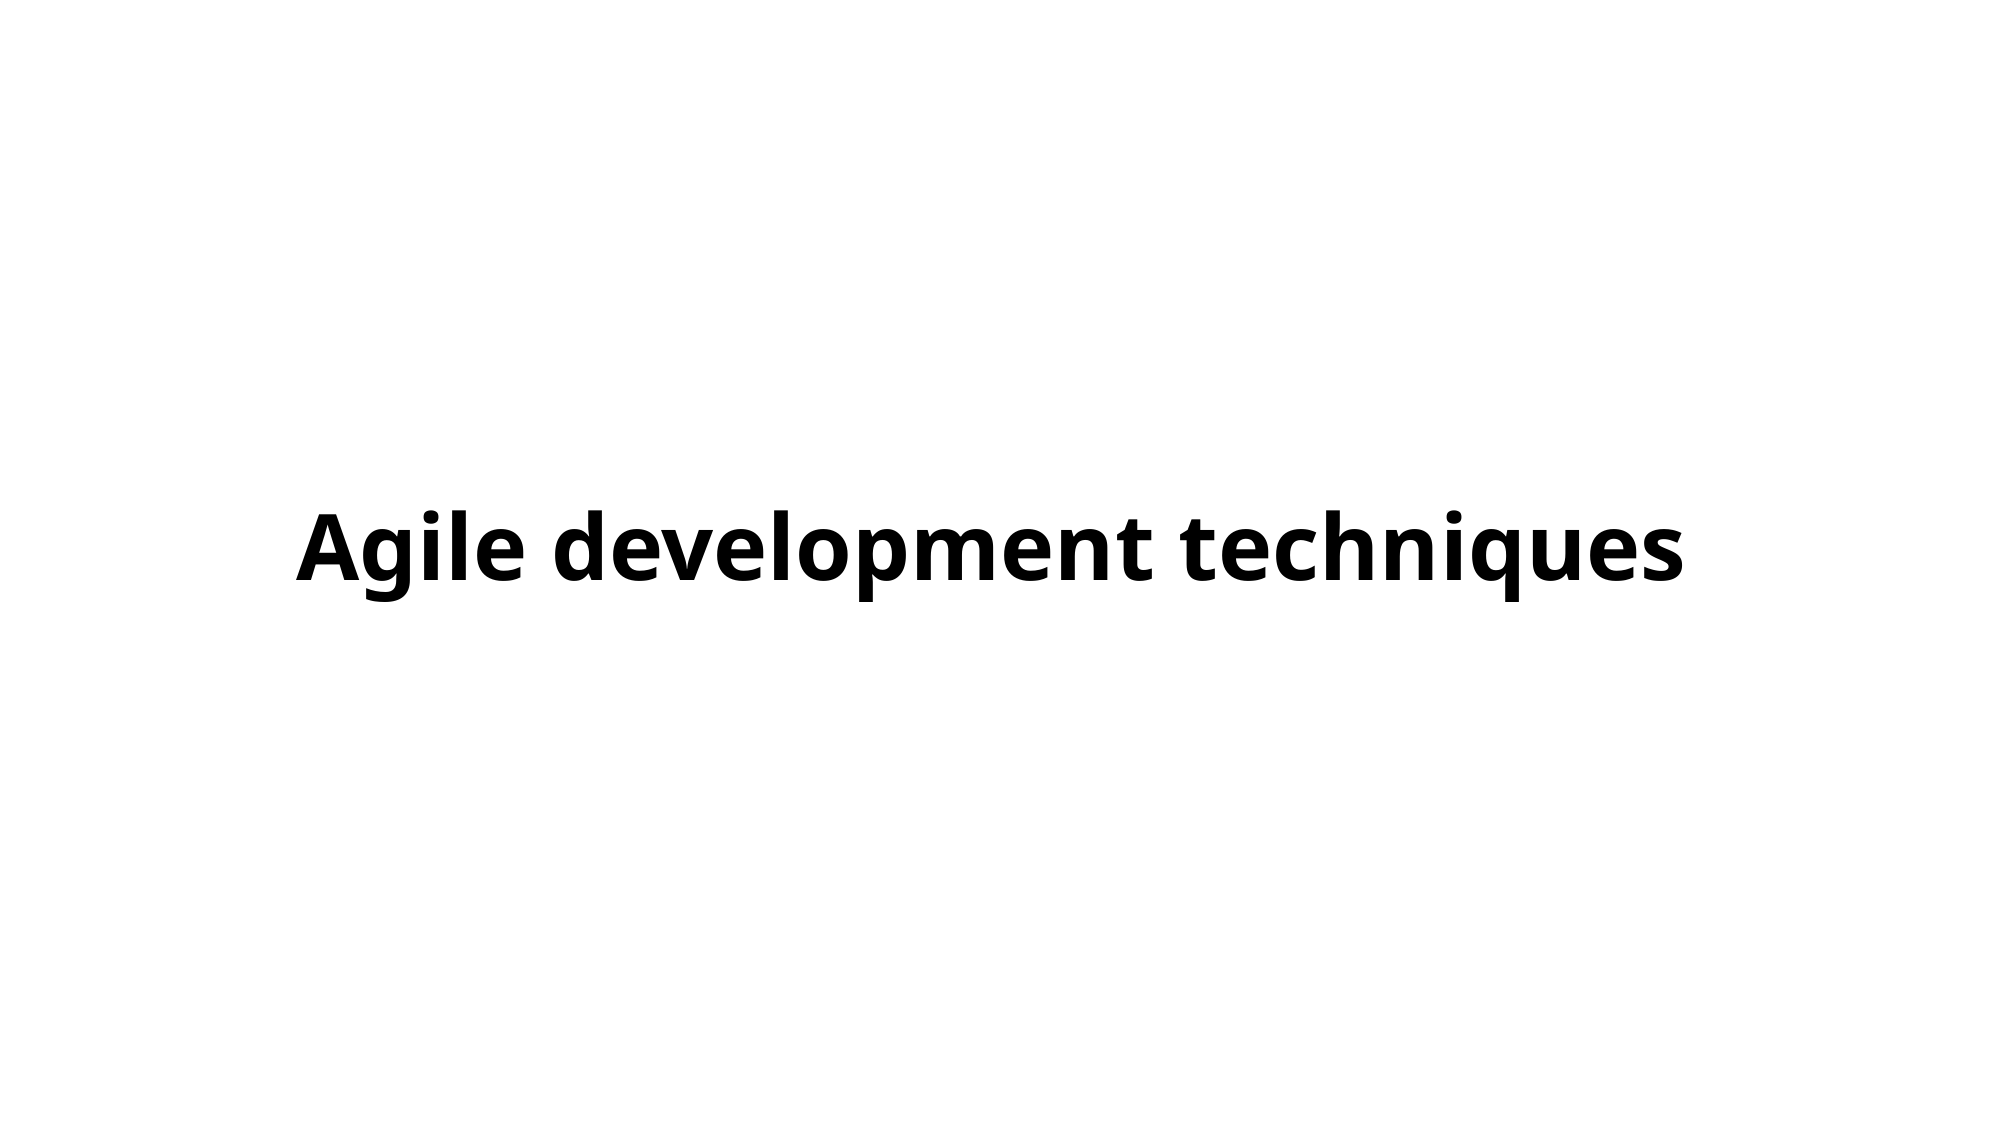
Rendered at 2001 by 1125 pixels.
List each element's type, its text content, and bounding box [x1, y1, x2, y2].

title Agile development techniques [128, 442, 1854, 660]
